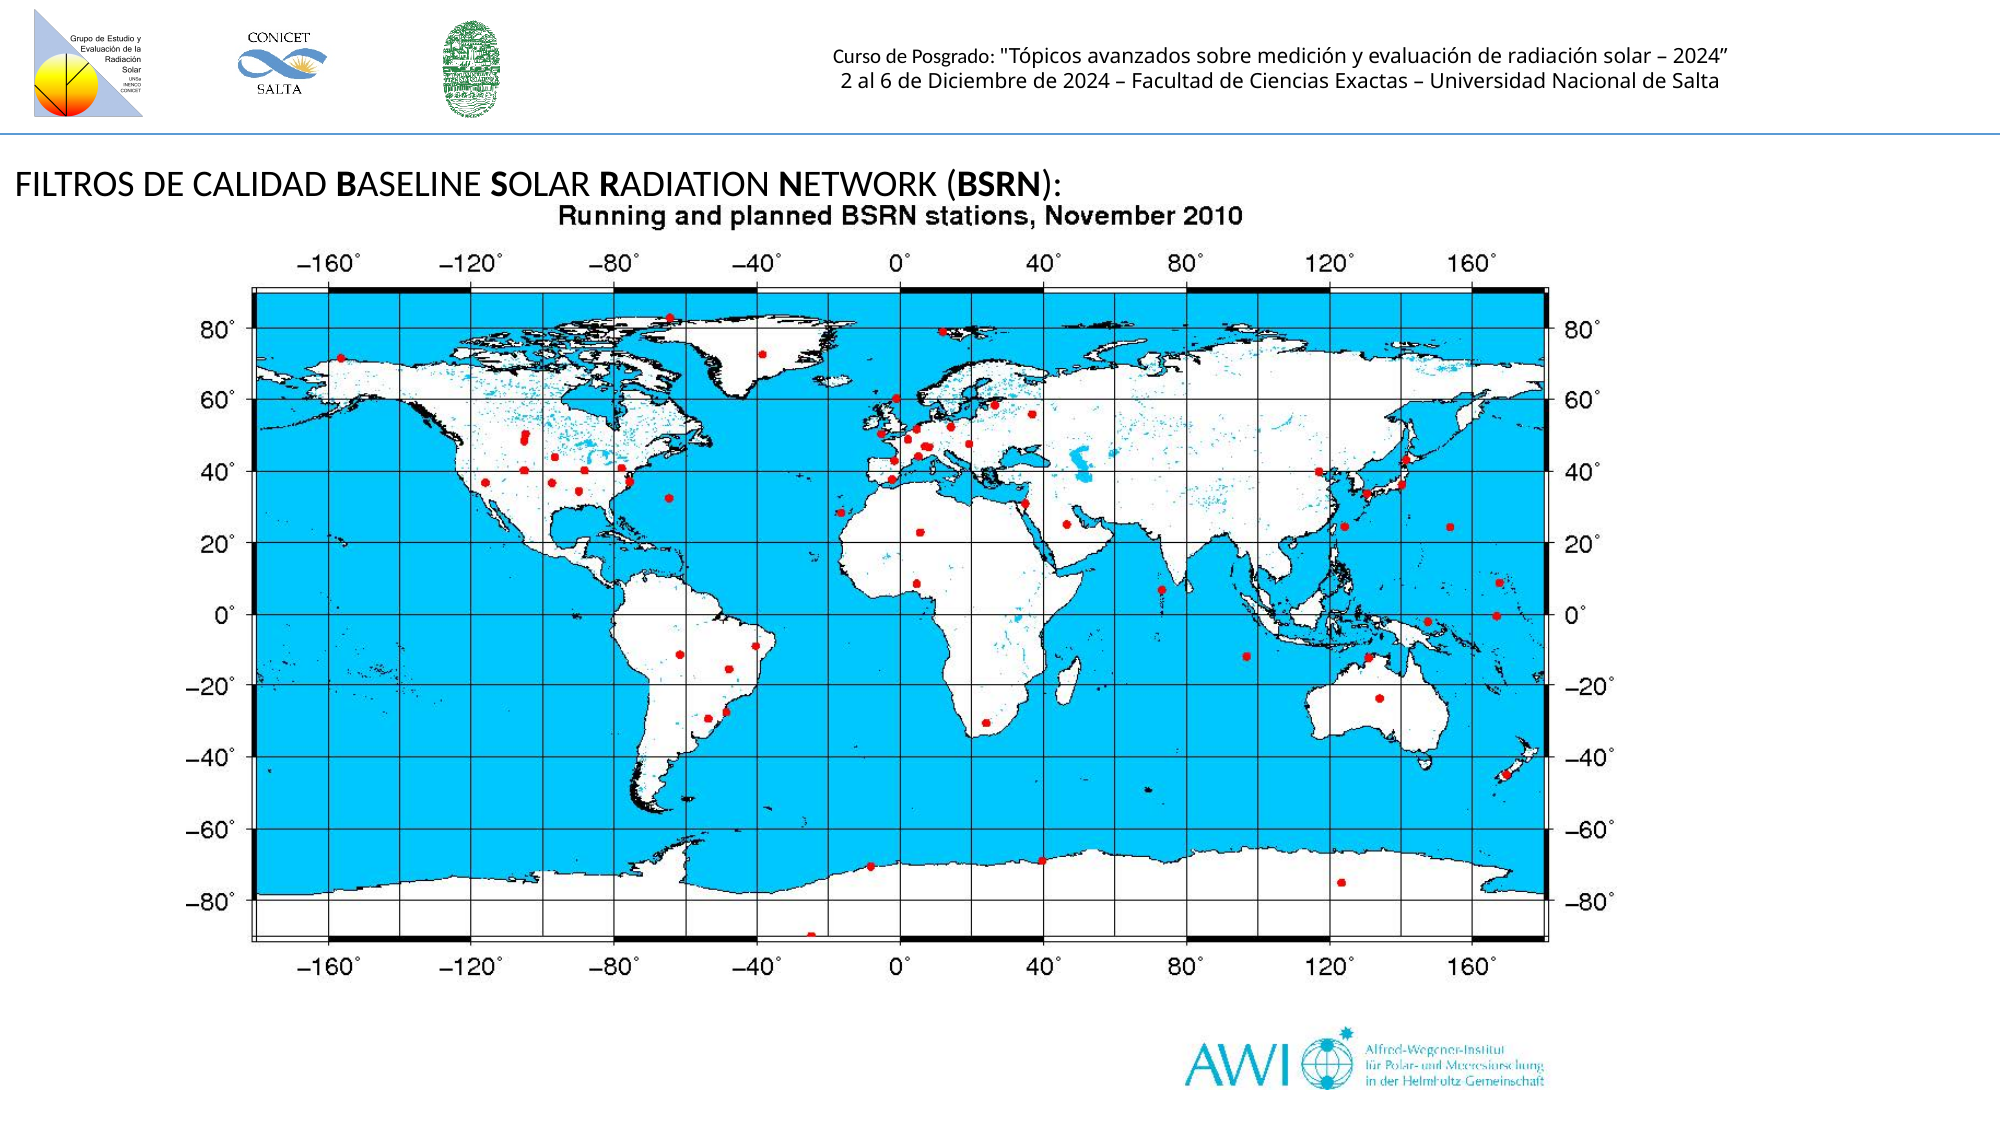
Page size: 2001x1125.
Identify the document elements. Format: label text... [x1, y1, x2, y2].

picture [224, 12, 339, 127]
picture [34, 9, 149, 117]
text_box Curso de Posgrado: "Tópicos avanzados sobre medición y evaluación de radiación solar – 2024” 2 al 6 de Diciembre de 2024 – Facultad de Ciencias Exactas – Universidad Nacional de Salta [728, 35, 1833, 101]
picture [186, 204, 1617, 1090]
text_box FILTROS DE CALIDAD BASELINE SOLAR RADIATION NETWORK (BSRN): [0, 151, 2000, 256]
picture [415, 11, 530, 126]
